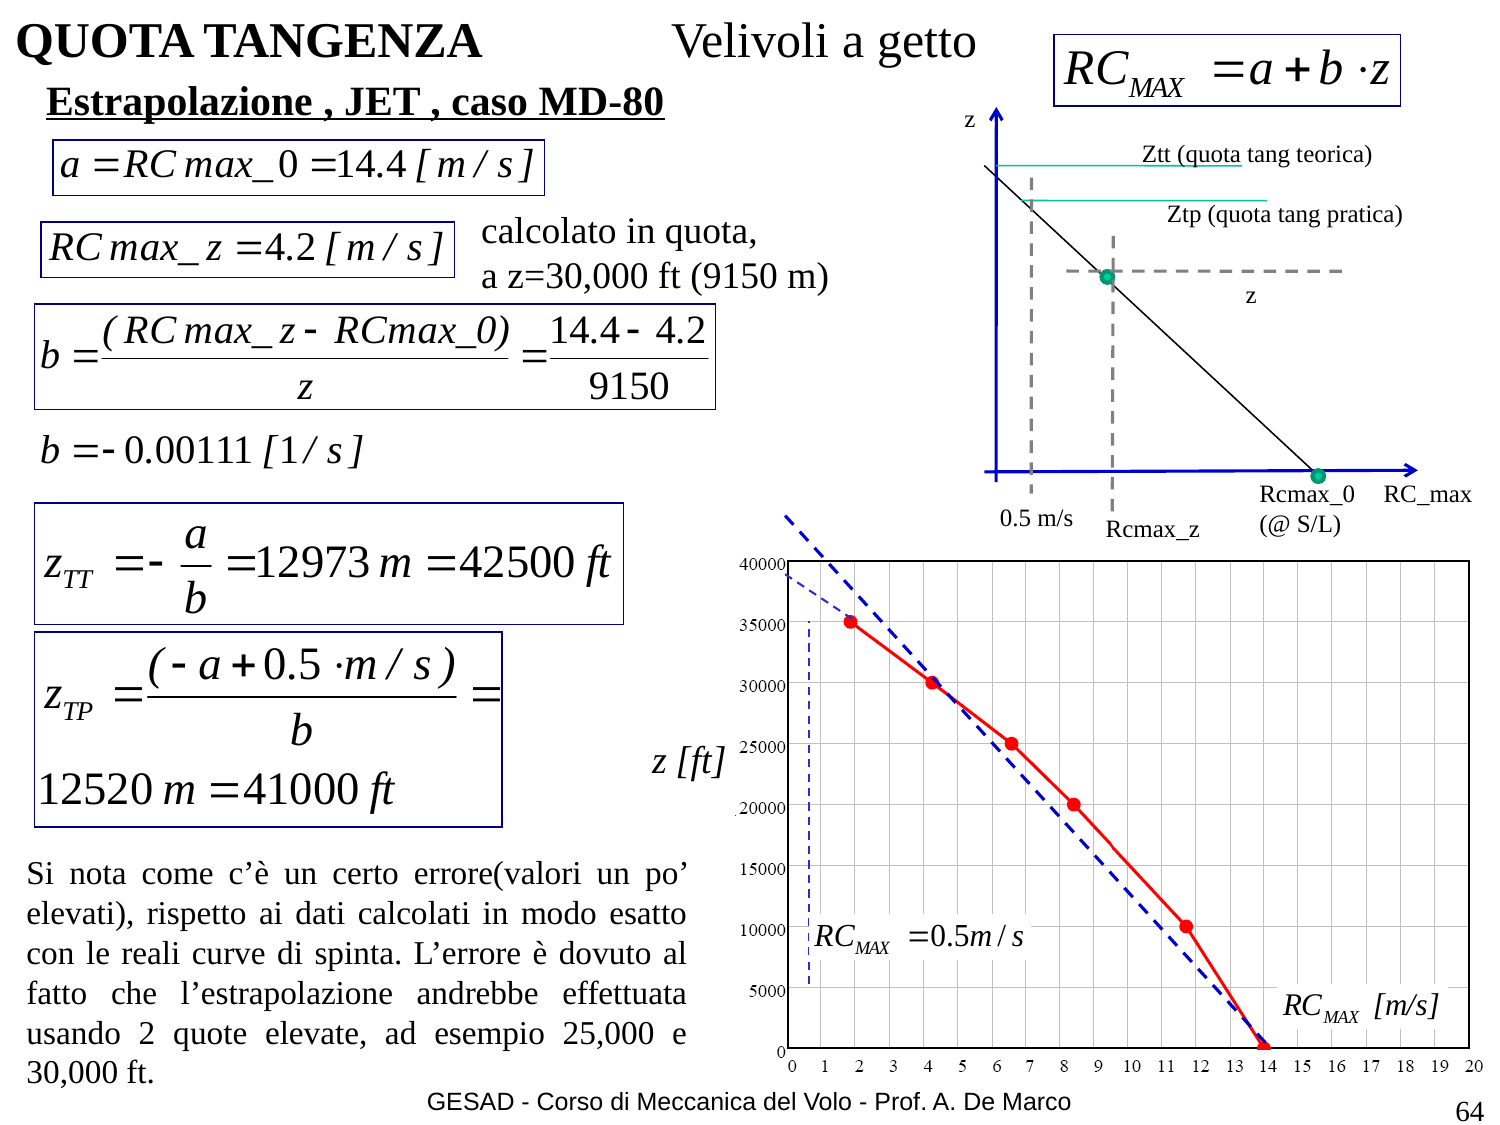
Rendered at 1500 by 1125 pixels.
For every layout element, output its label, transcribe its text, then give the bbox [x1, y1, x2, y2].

title QUOTA TANGENZA [0, 1, 656, 75]
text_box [31, 0, 993, 132]
picture [735, 550, 761, 802]
picture [735, 550, 1489, 1080]
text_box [53, 140, 545, 195]
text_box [34, 426, 376, 481]
slide_number 64 [1200, 1084, 1500, 1125]
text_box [41, 222, 455, 277]
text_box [949, 95, 991, 140]
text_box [644, 738, 737, 791]
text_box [11, 843, 703, 1098]
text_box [34, 130, 1488, 1030]
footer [300, 1077, 1200, 1125]
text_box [1054, 34, 1401, 106]
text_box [34, 632, 502, 827]
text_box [34, 503, 623, 624]
